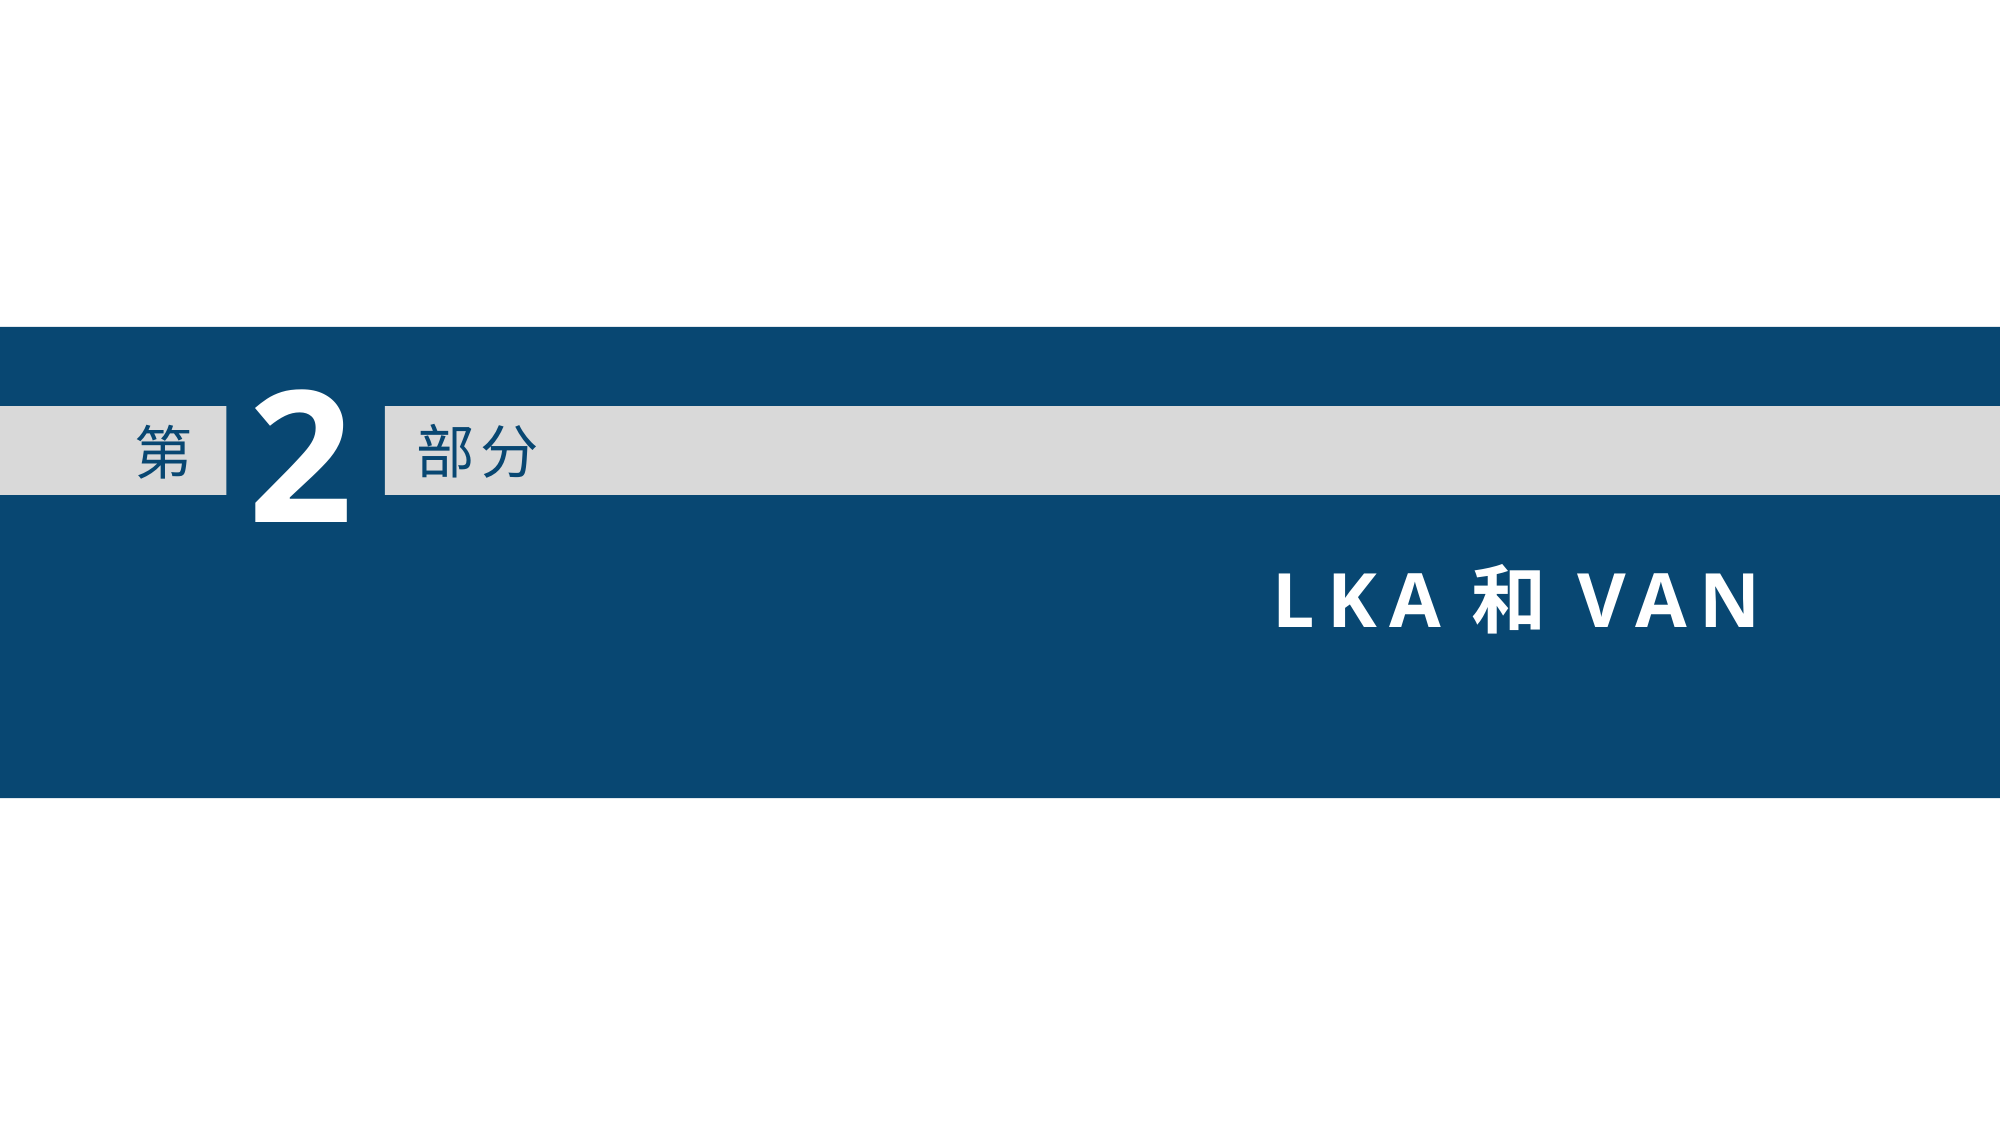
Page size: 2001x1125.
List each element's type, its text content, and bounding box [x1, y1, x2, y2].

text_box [0, 331, 2000, 570]
text_box [0, 326, 2000, 331]
text_box LKA和VAN [1257, 570, 1888, 651]
text_box [0, 570, 2000, 799]
